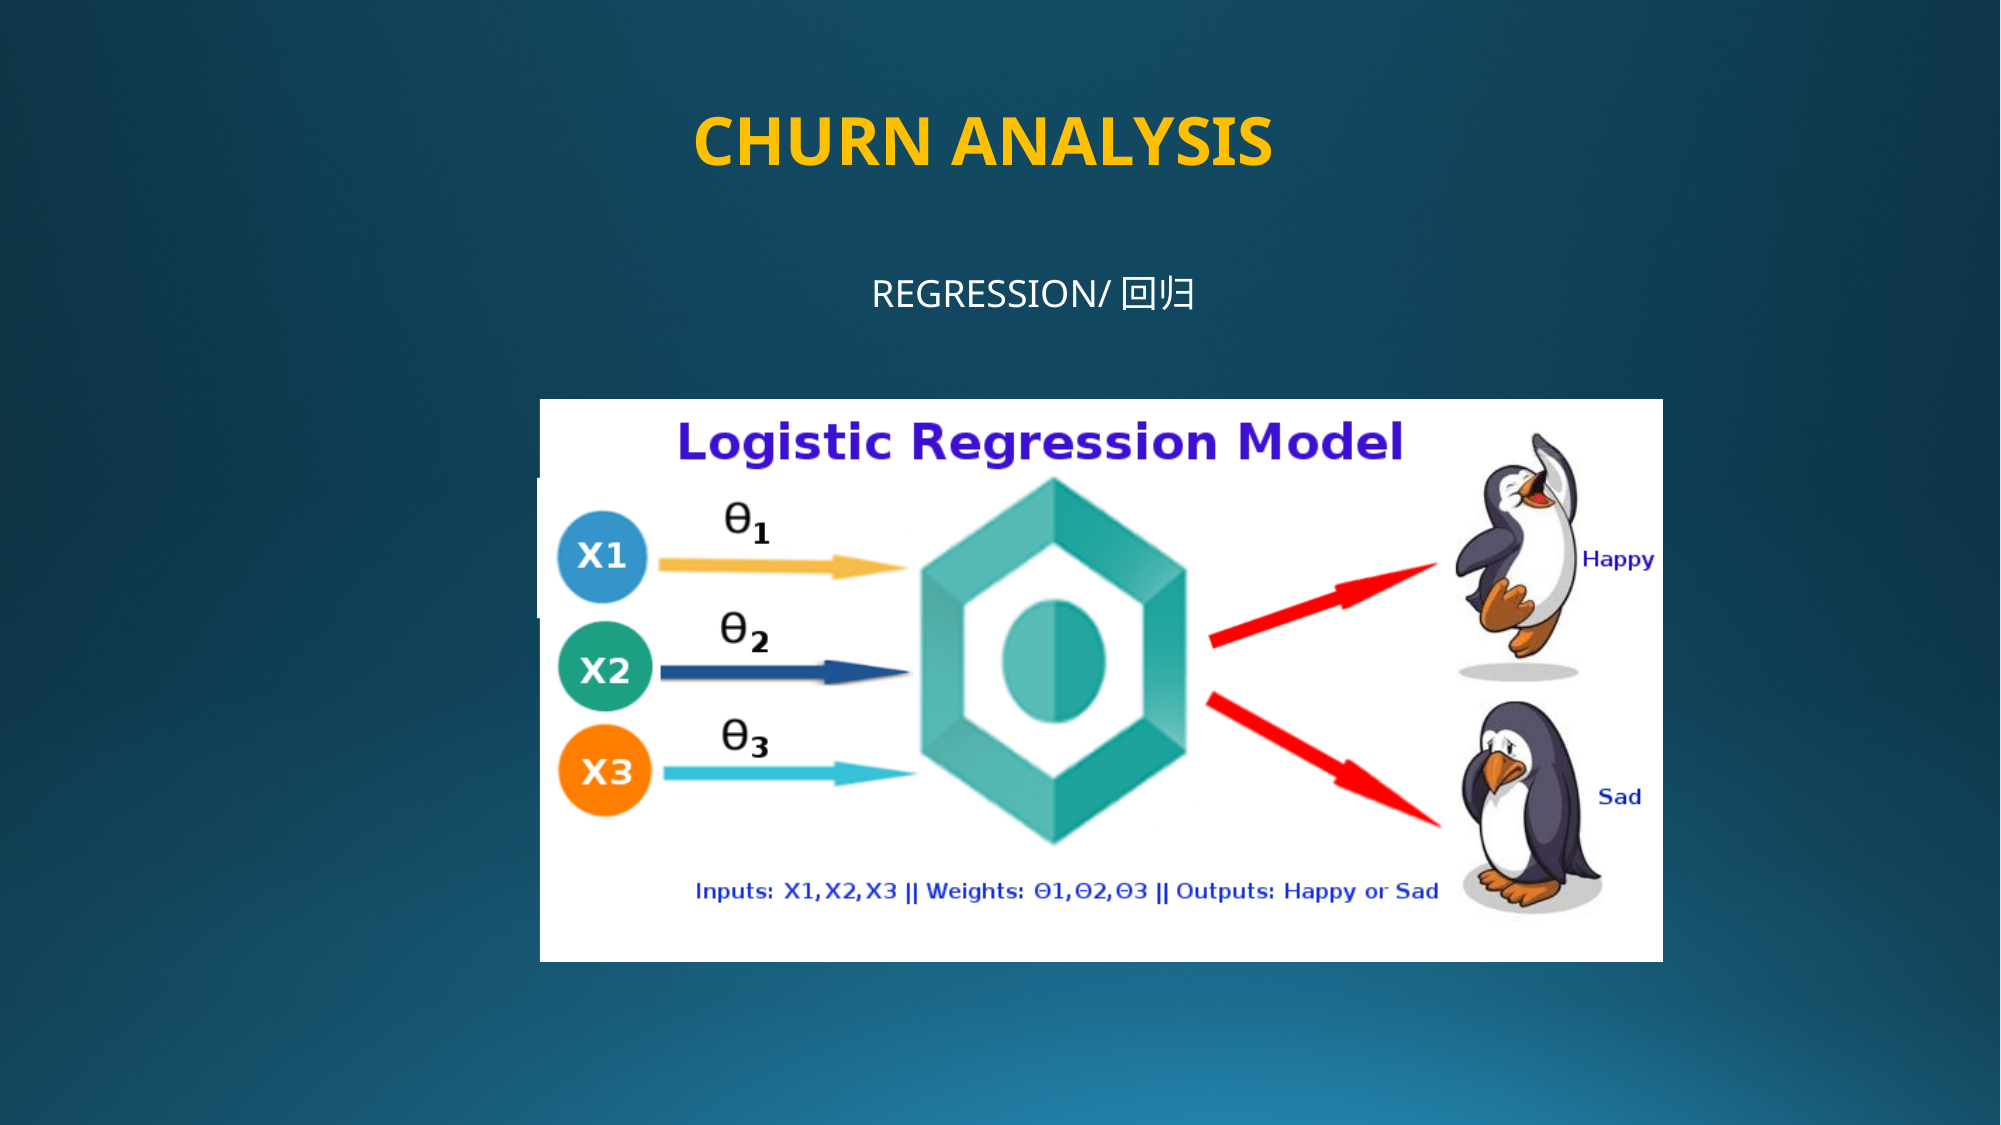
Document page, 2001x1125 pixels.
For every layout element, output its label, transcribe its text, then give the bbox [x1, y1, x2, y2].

text_box CHURN ANALYSIS [421, 1, 1547, 186]
text_box REGRESSION/回归 [856, 262, 1857, 323]
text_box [537, 399, 1663, 962]
picture [0, 0, 2001, 1125]
